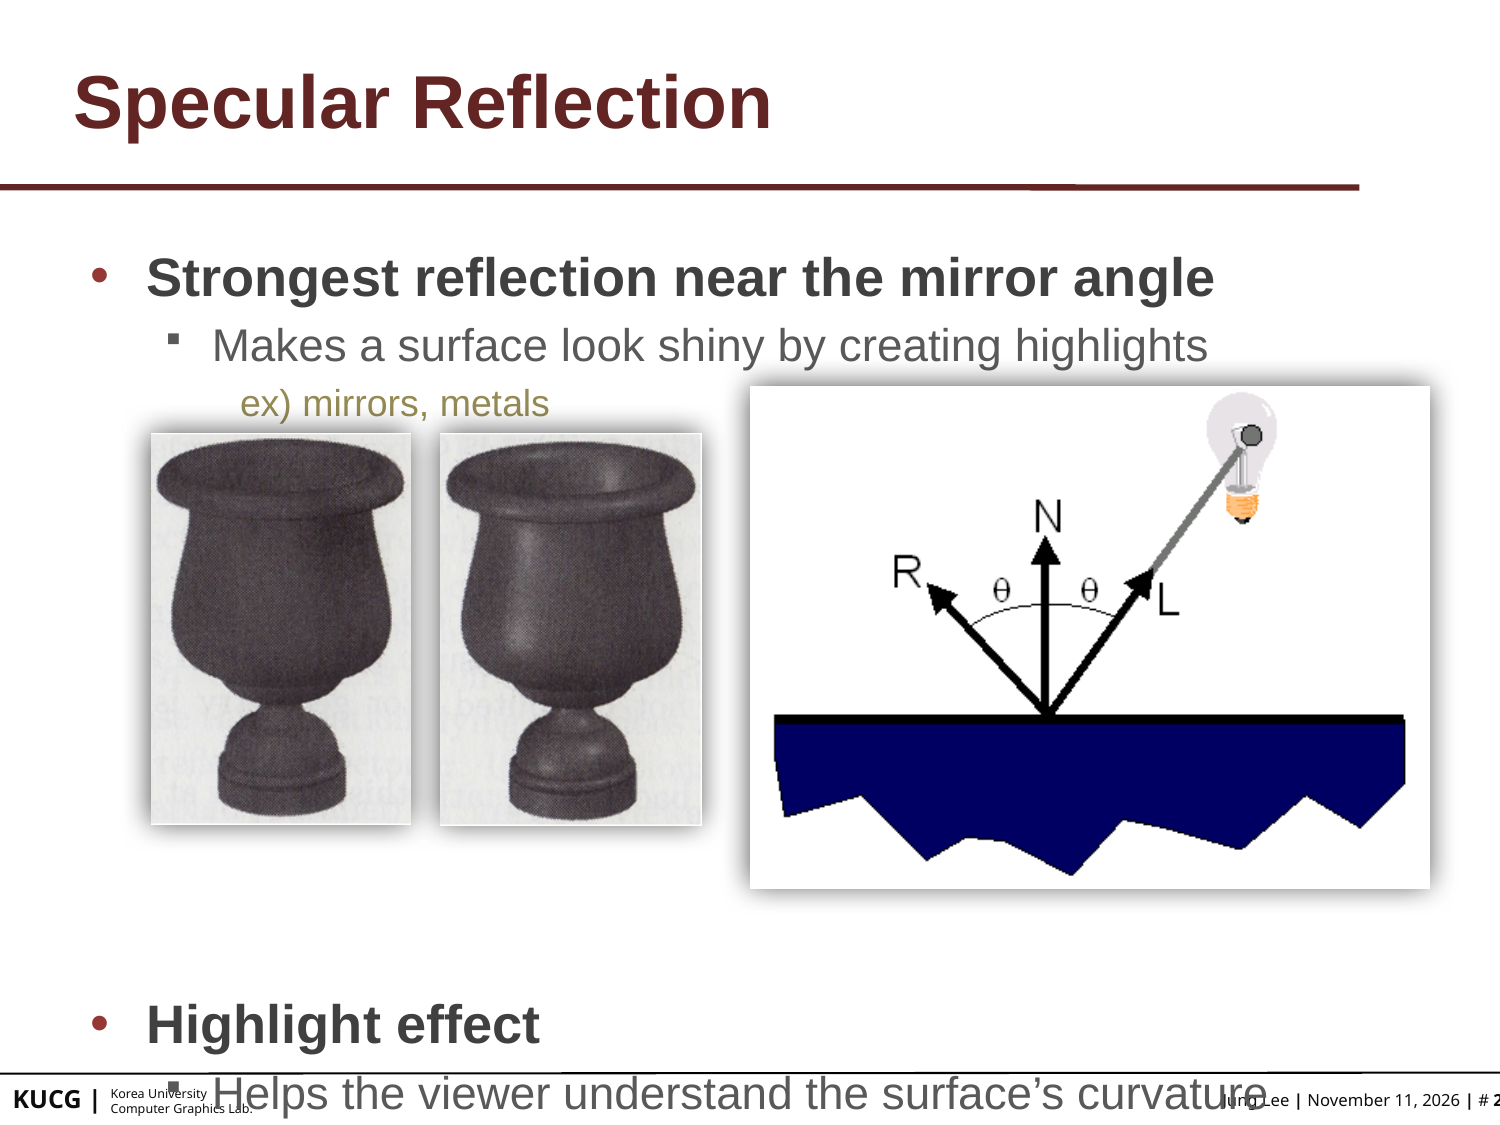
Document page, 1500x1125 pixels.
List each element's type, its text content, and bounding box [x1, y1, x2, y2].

title Specular Reflection [44, 33, 1395, 164]
picture [150, 433, 411, 826]
picture [440, 433, 702, 826]
list Strongest reflection near the mirror angle Makes a surface look shiny by creating highlights ex) mirrors, metals Highlight effect Helps the viewer understand the surface’s curvature Shows the directions & locations of the light sources [75, 234, 1425, 1032]
picture [750, 386, 1430, 889]
